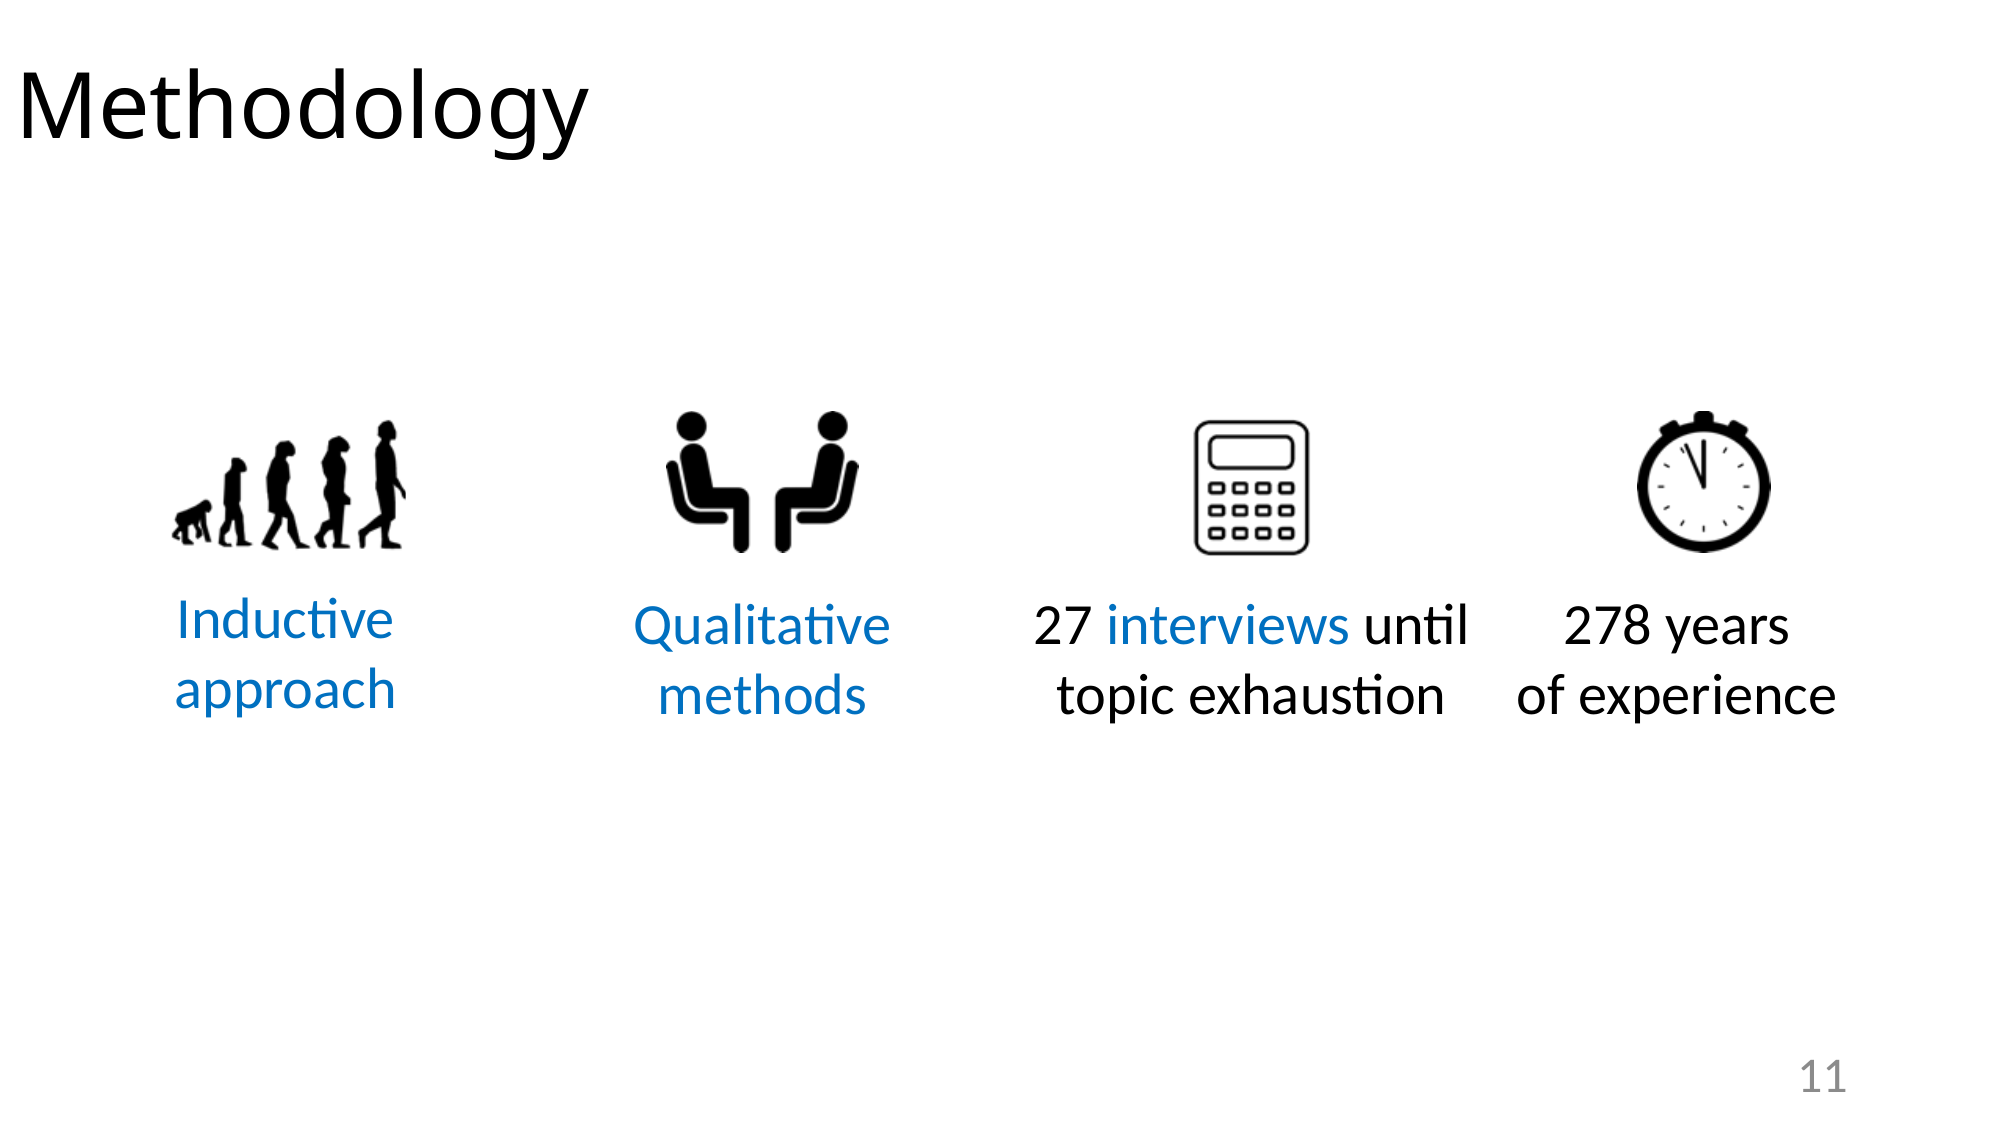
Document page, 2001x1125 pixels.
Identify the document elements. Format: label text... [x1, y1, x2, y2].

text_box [1487, 411, 1867, 744]
title Methodology [0, 0, 1725, 218]
slide_number 11 [1412, 1042, 1863, 1103]
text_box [1015, 411, 1488, 735]
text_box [158, 411, 687, 784]
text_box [616, 411, 908, 736]
